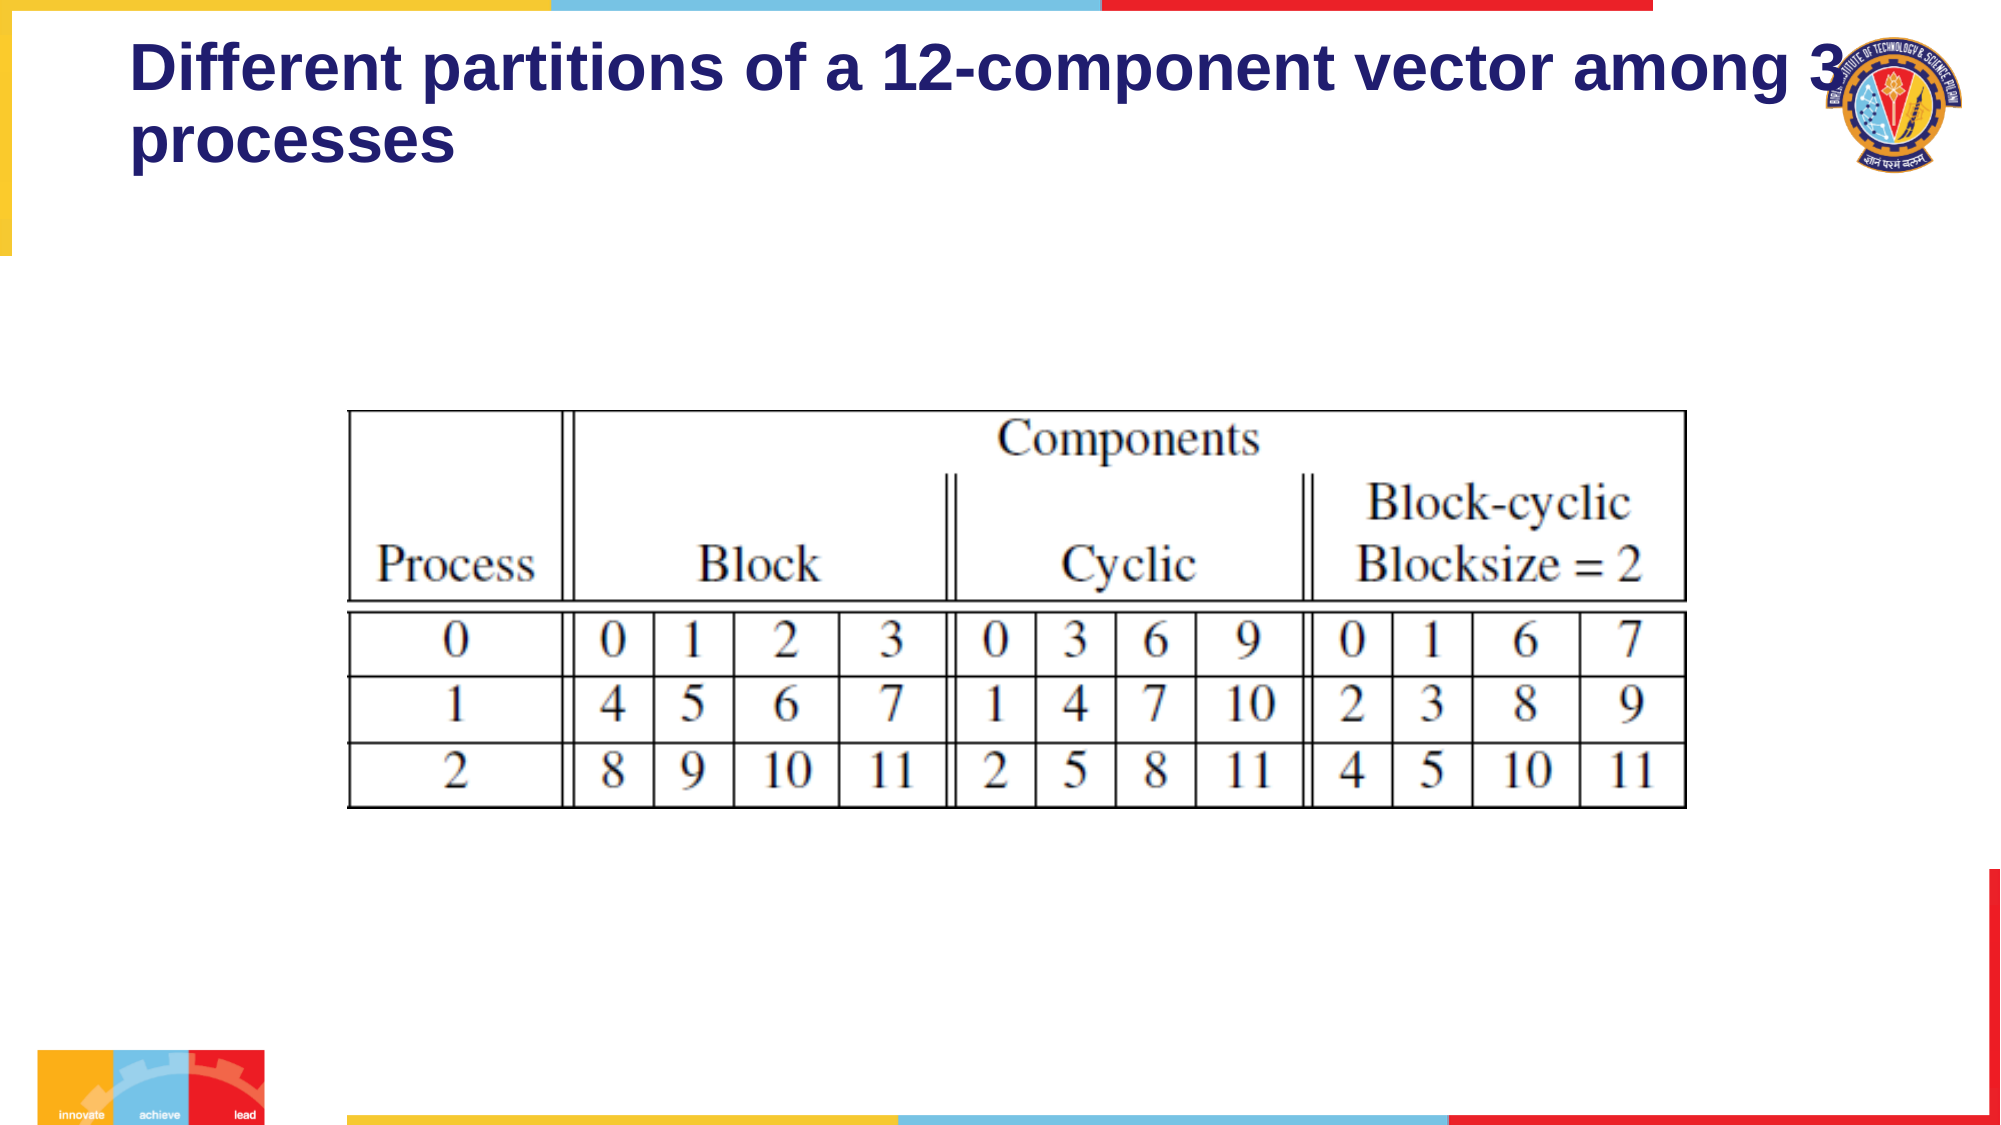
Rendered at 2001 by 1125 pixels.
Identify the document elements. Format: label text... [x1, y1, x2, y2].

picture [347, 869, 2000, 1125]
picture [0, 0, 1653, 256]
picture [346, 410, 1688, 809]
picture [37, 1049, 265, 1125]
text_box processes [127, 93, 461, 176]
title Different partitions of a 12-component vector among 3 [127, 21, 1849, 212]
picture [1849, 37, 1962, 174]
